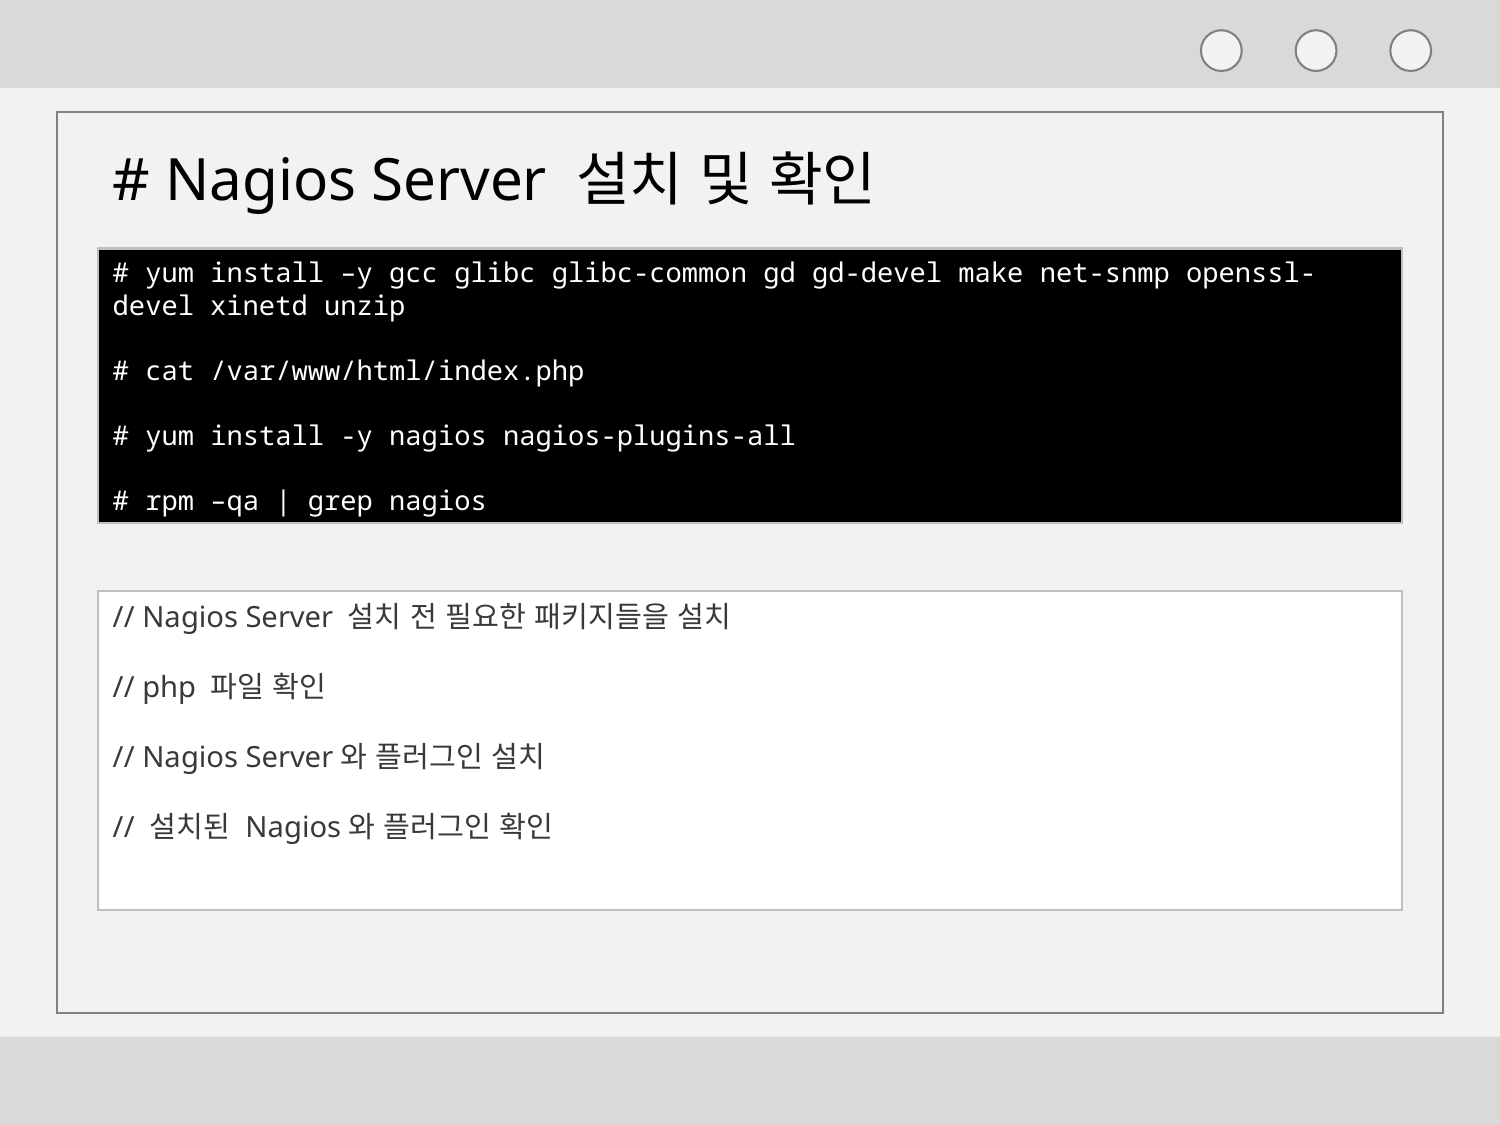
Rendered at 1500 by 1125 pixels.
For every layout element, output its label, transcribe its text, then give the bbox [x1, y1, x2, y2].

text_box [1294, 29, 1338, 73]
text_box [56, 111, 1444, 1014]
text_box // Nagios Server 설치 전 필요한 패키지들을 설치 // php 파일 확인 // Nagios Server와 플러그인 설치 // 설치된 Nagios와 플러그인 확인 [97, 590, 1403, 911]
text_box [0, 1036, 1500, 1125]
text_box # Nagios Server 설치 및 확인 [97, 134, 1402, 220]
text_box [1199, 29, 1243, 73]
text_box # yum install –y gcc glibc glibc-common gd gd-devel make net-snmp openssl-devel xinetd unzip # cat /var/www/html/index.php # yum install -y nagios nagios-plugins-all # rpm –qa | grep nagios [97, 247, 1403, 524]
text_box [1389, 29, 1433, 73]
text_box [0, 0, 1500, 89]
